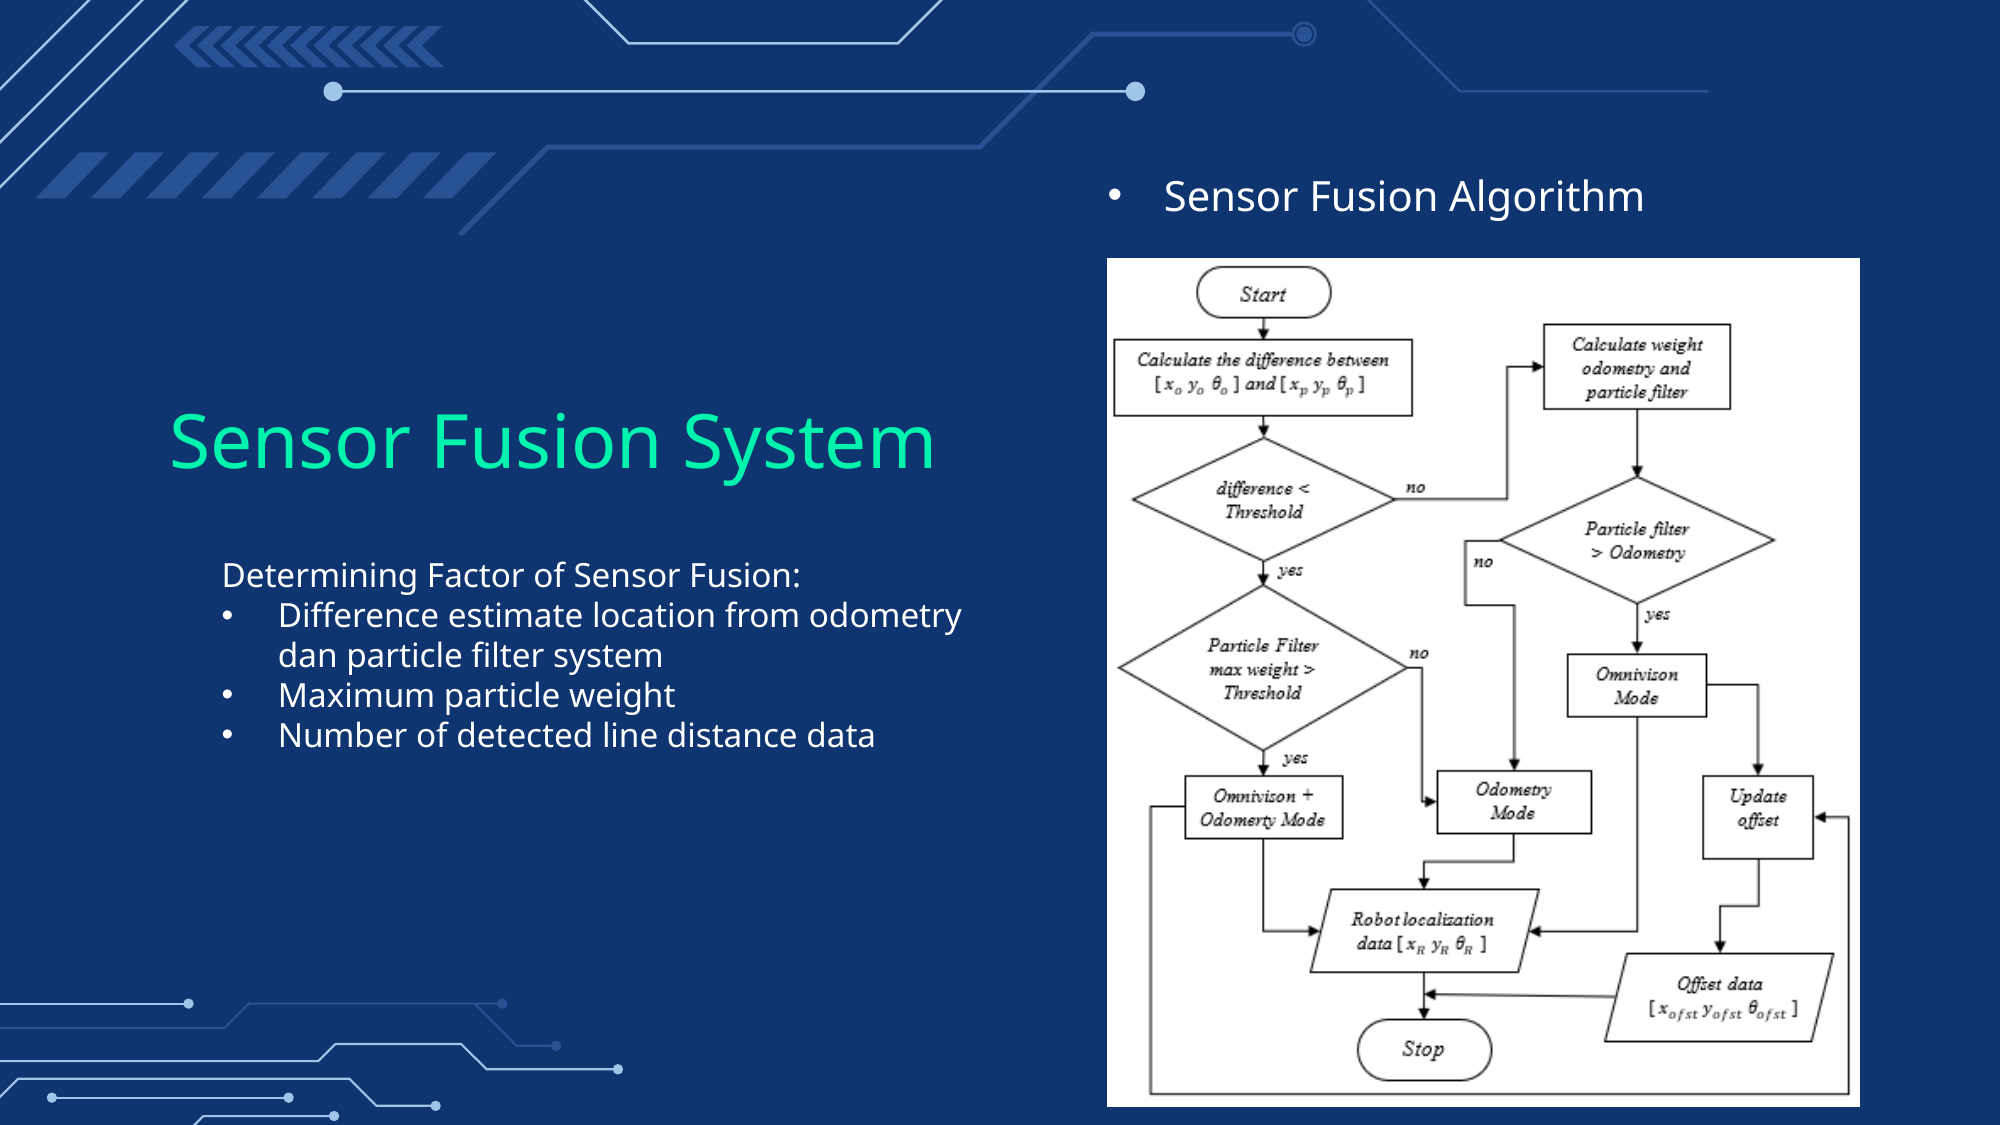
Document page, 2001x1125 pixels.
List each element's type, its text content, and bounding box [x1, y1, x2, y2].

text_box Determining Factor of Sensor Fusion: Difference estimate location from odometry dan particle filter system Maximum particle weight Number of detected line distance data [221, 494, 1000, 815]
subtitle Sensor Fusion Algorithm [1107, 130, 1711, 257]
title Sensor Fusion System [73, 382, 1034, 495]
picture [1107, 258, 1860, 1108]
